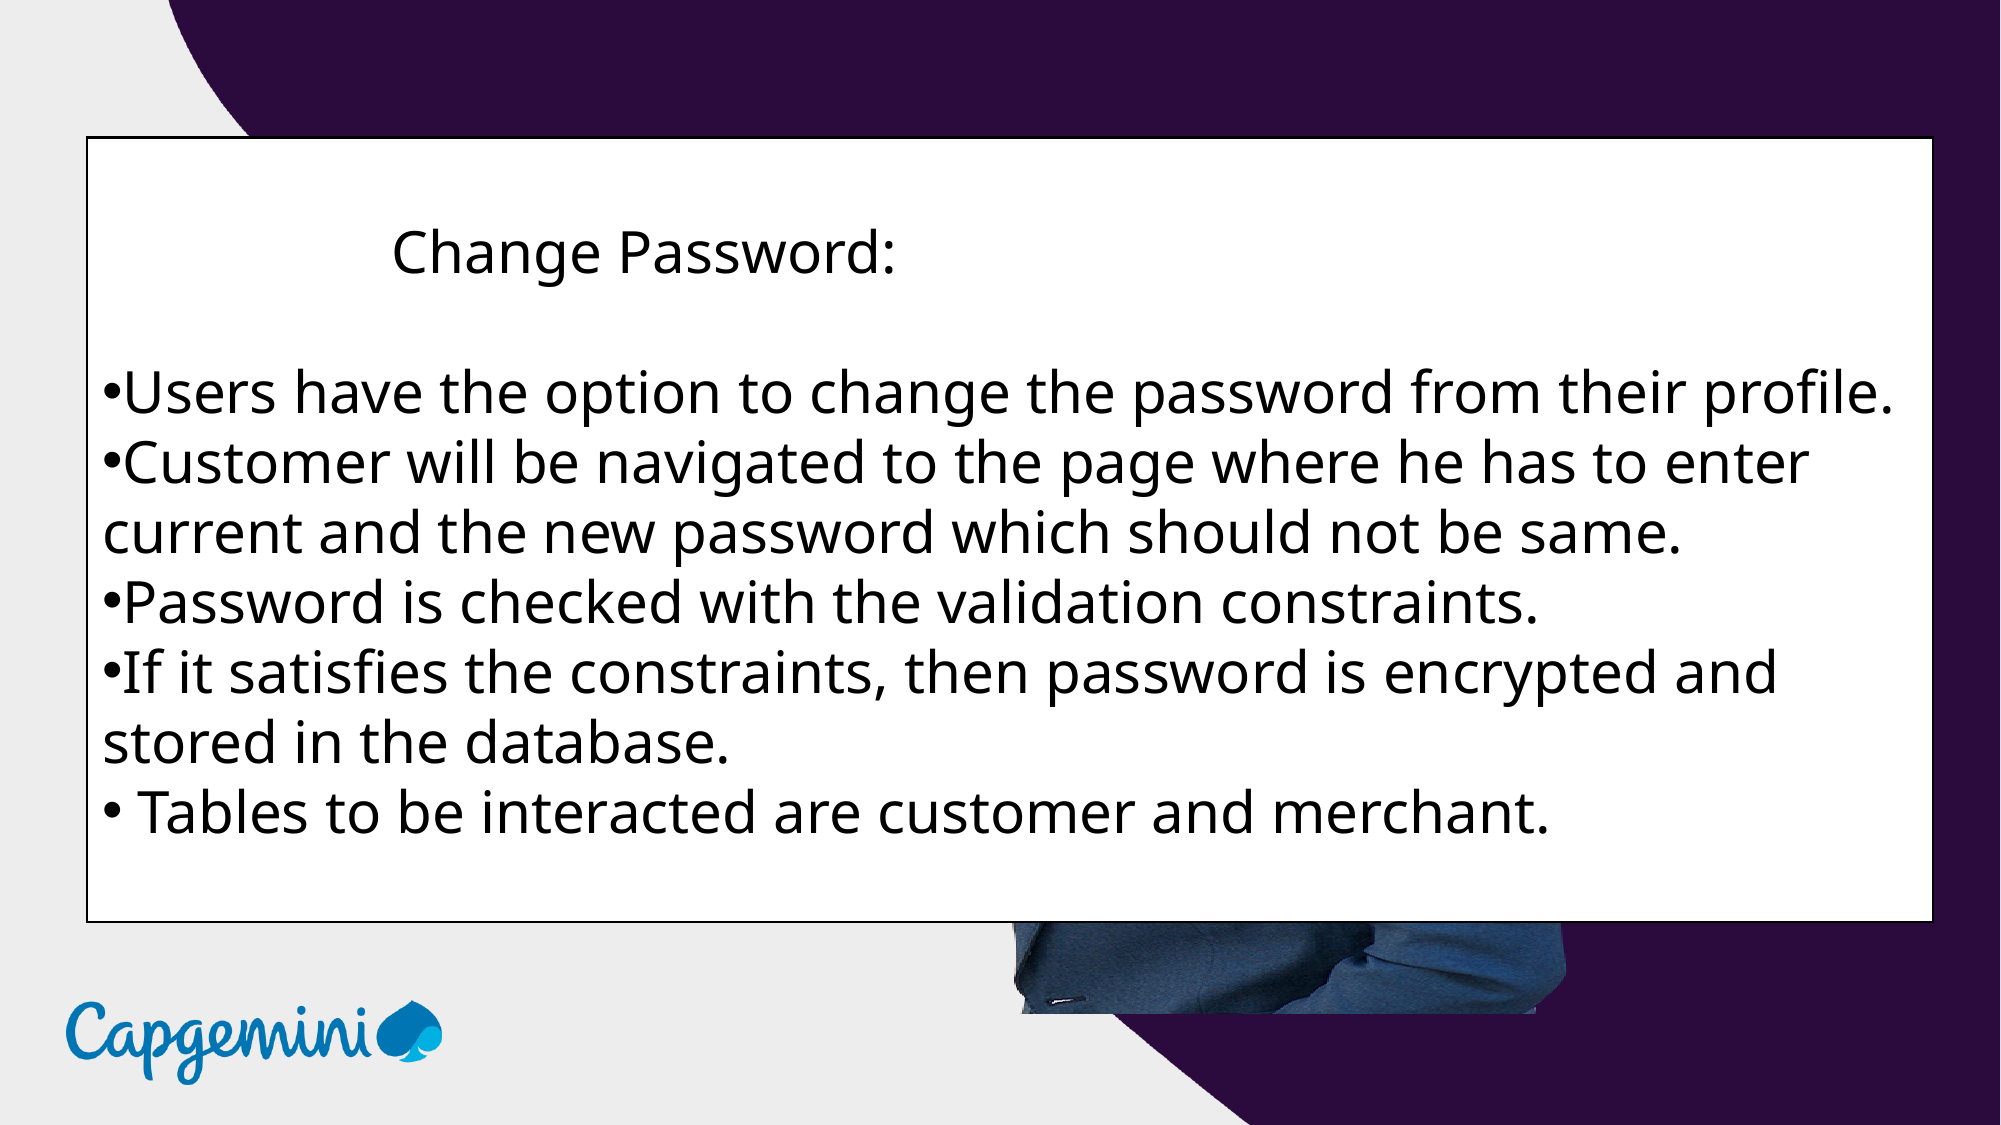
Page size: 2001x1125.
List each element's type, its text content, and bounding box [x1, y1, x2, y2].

picture [0, 0, 2001, 1125]
text_box Change Password: Users have the option to change the password from their profile. Customer will be navigated to the page where he has to enter current and the new password which should not be same. Password is checked with the validation constraints. If it satisfies the constraints, then password is encrypted and stored in the database. Tables to be interacted are customer and merchant. [86, 136, 1934, 923]
picture [217, 1027, 225, 1042]
picture [185, 1061, 195, 1079]
